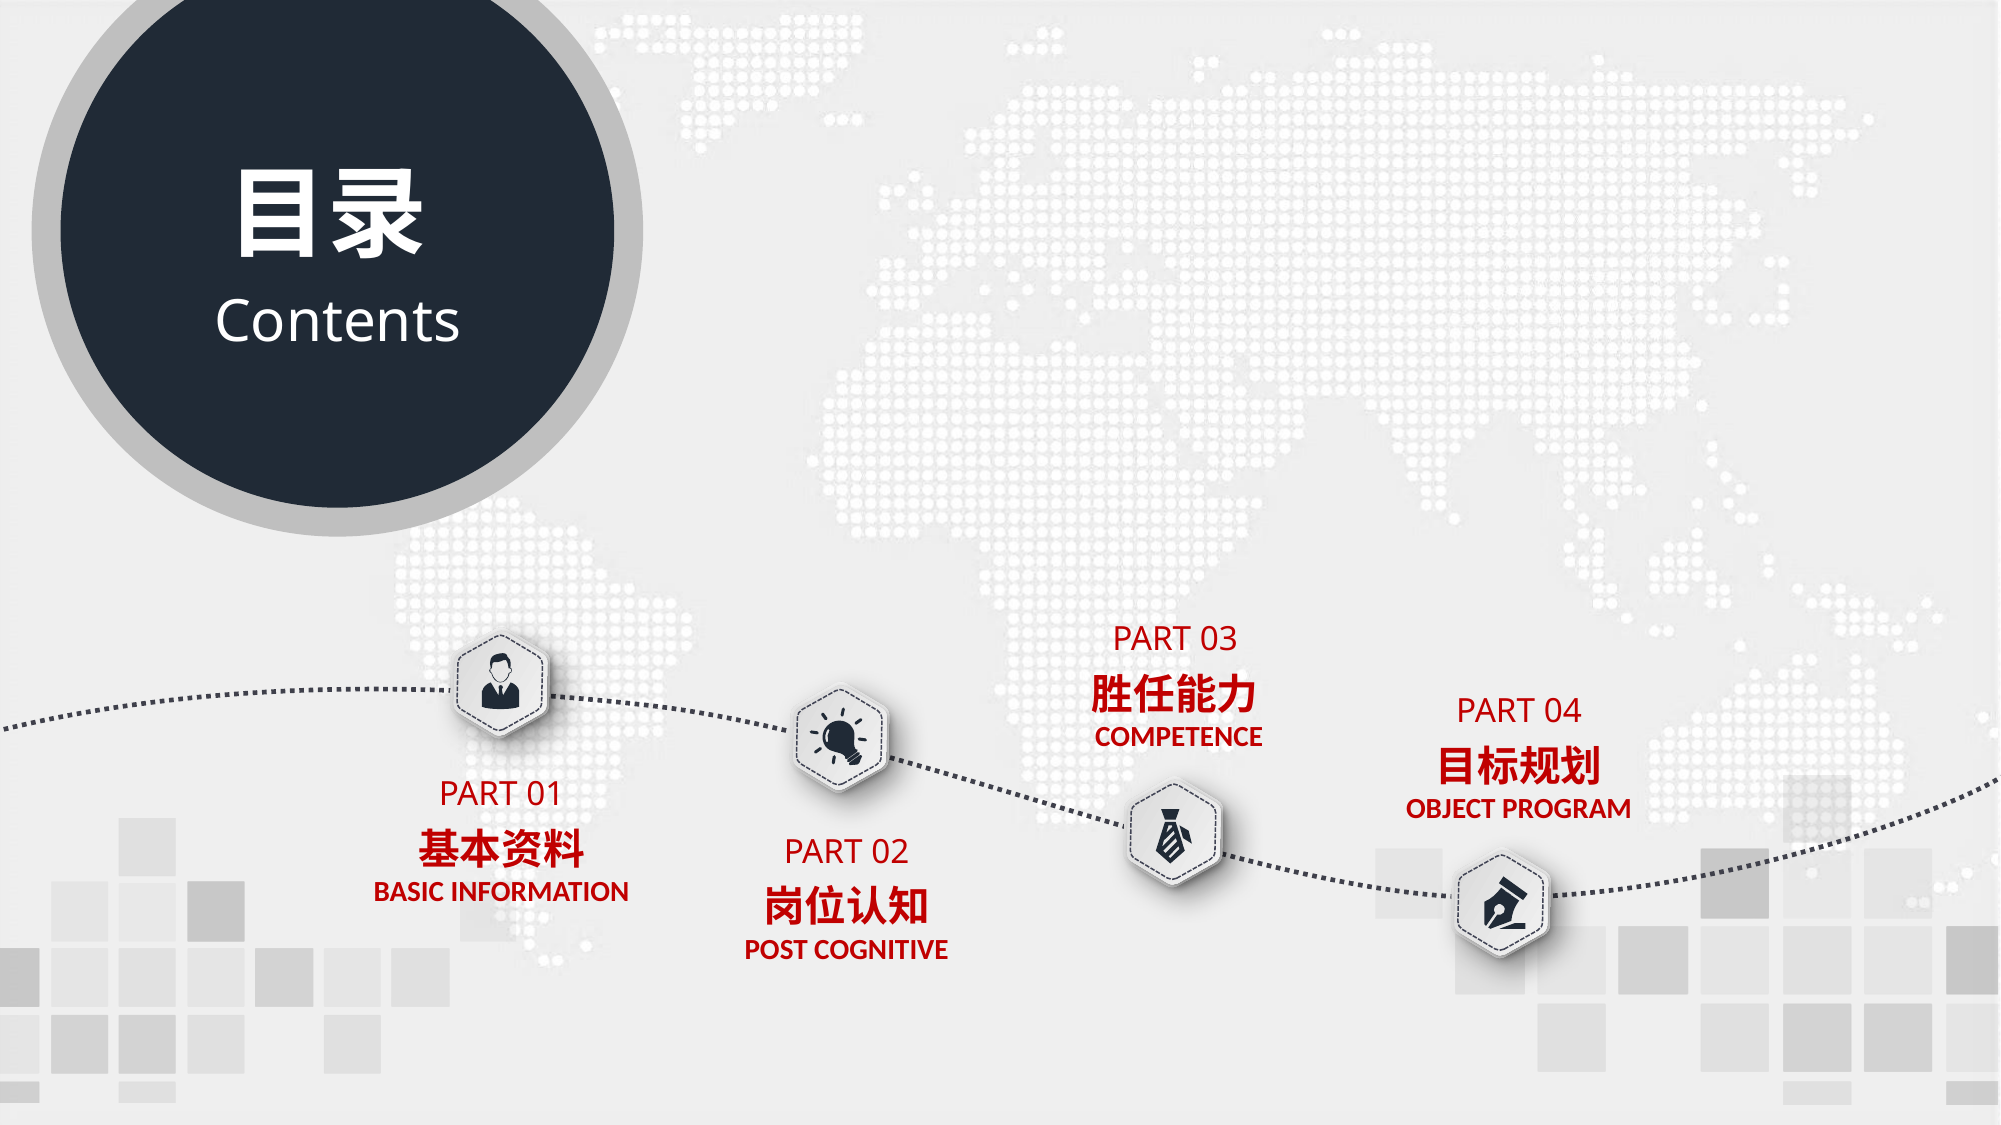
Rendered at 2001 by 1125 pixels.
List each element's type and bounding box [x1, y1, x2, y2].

text_box [481, 649, 520, 710]
text_box [0, 818, 517, 1103]
text_box [1375, 774, 1999, 1105]
text_box [444, 633, 556, 733]
text_box [784, 687, 895, 788]
text_box [1118, 781, 1229, 882]
text_box [1445, 852, 1557, 953]
picture [0, 0, 2001, 1125]
